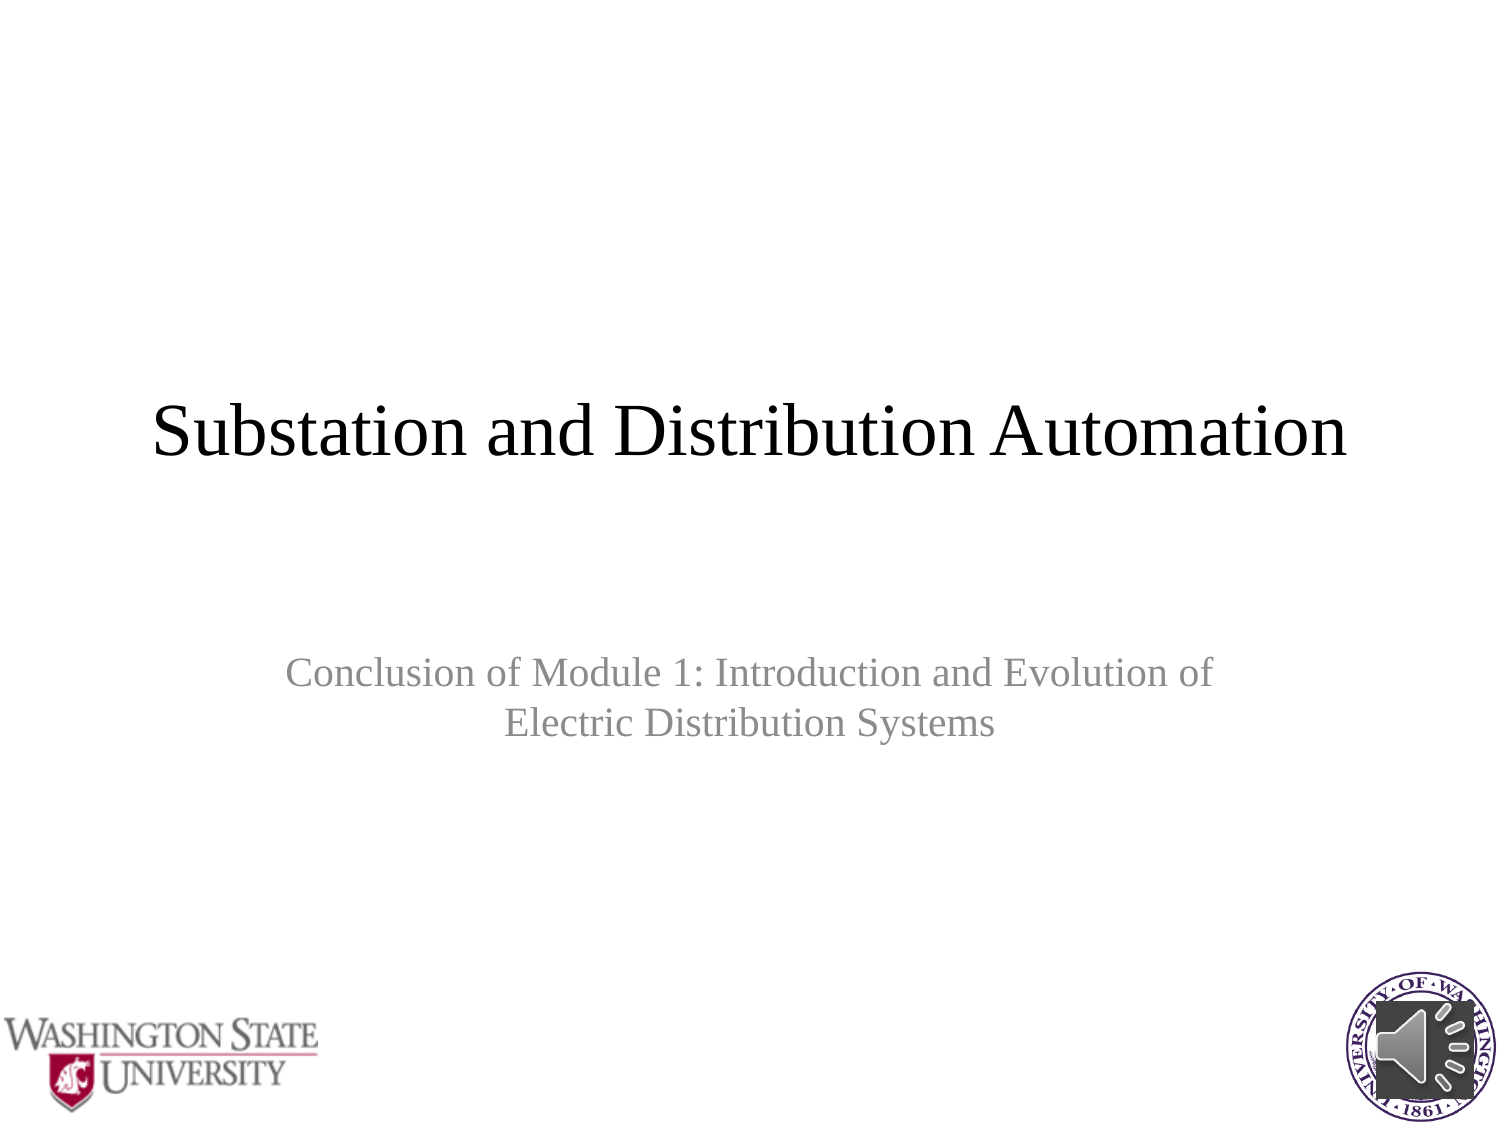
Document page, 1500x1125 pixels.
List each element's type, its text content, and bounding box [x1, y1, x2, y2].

picture [1340, 968, 1500, 1124]
slide_number 67 [1074, 1042, 1369, 1103]
subtitle Conclusion of Module 1: Introduction and Evolution of Electric Distribution Systems [225, 637, 1275, 925]
title Substation and Distribution Automation [112, 349, 1388, 591]
picture [4, 1007, 318, 1124]
